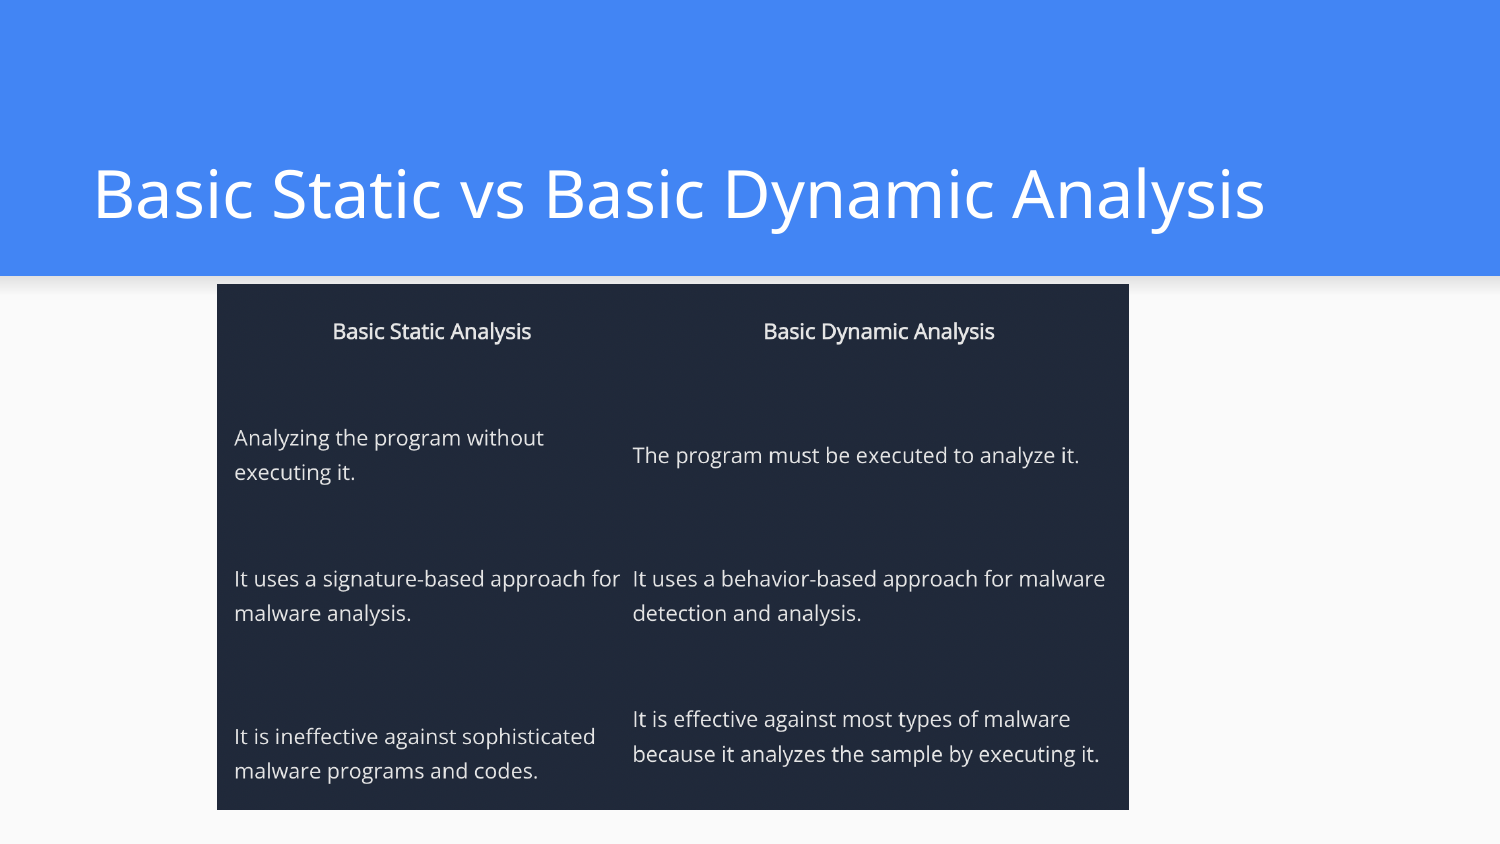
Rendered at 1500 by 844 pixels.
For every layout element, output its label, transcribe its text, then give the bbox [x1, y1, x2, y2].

picture [217, 284, 1130, 810]
title Basic Static vs Basic Dynamic Analysis [77, 121, 1427, 248]
